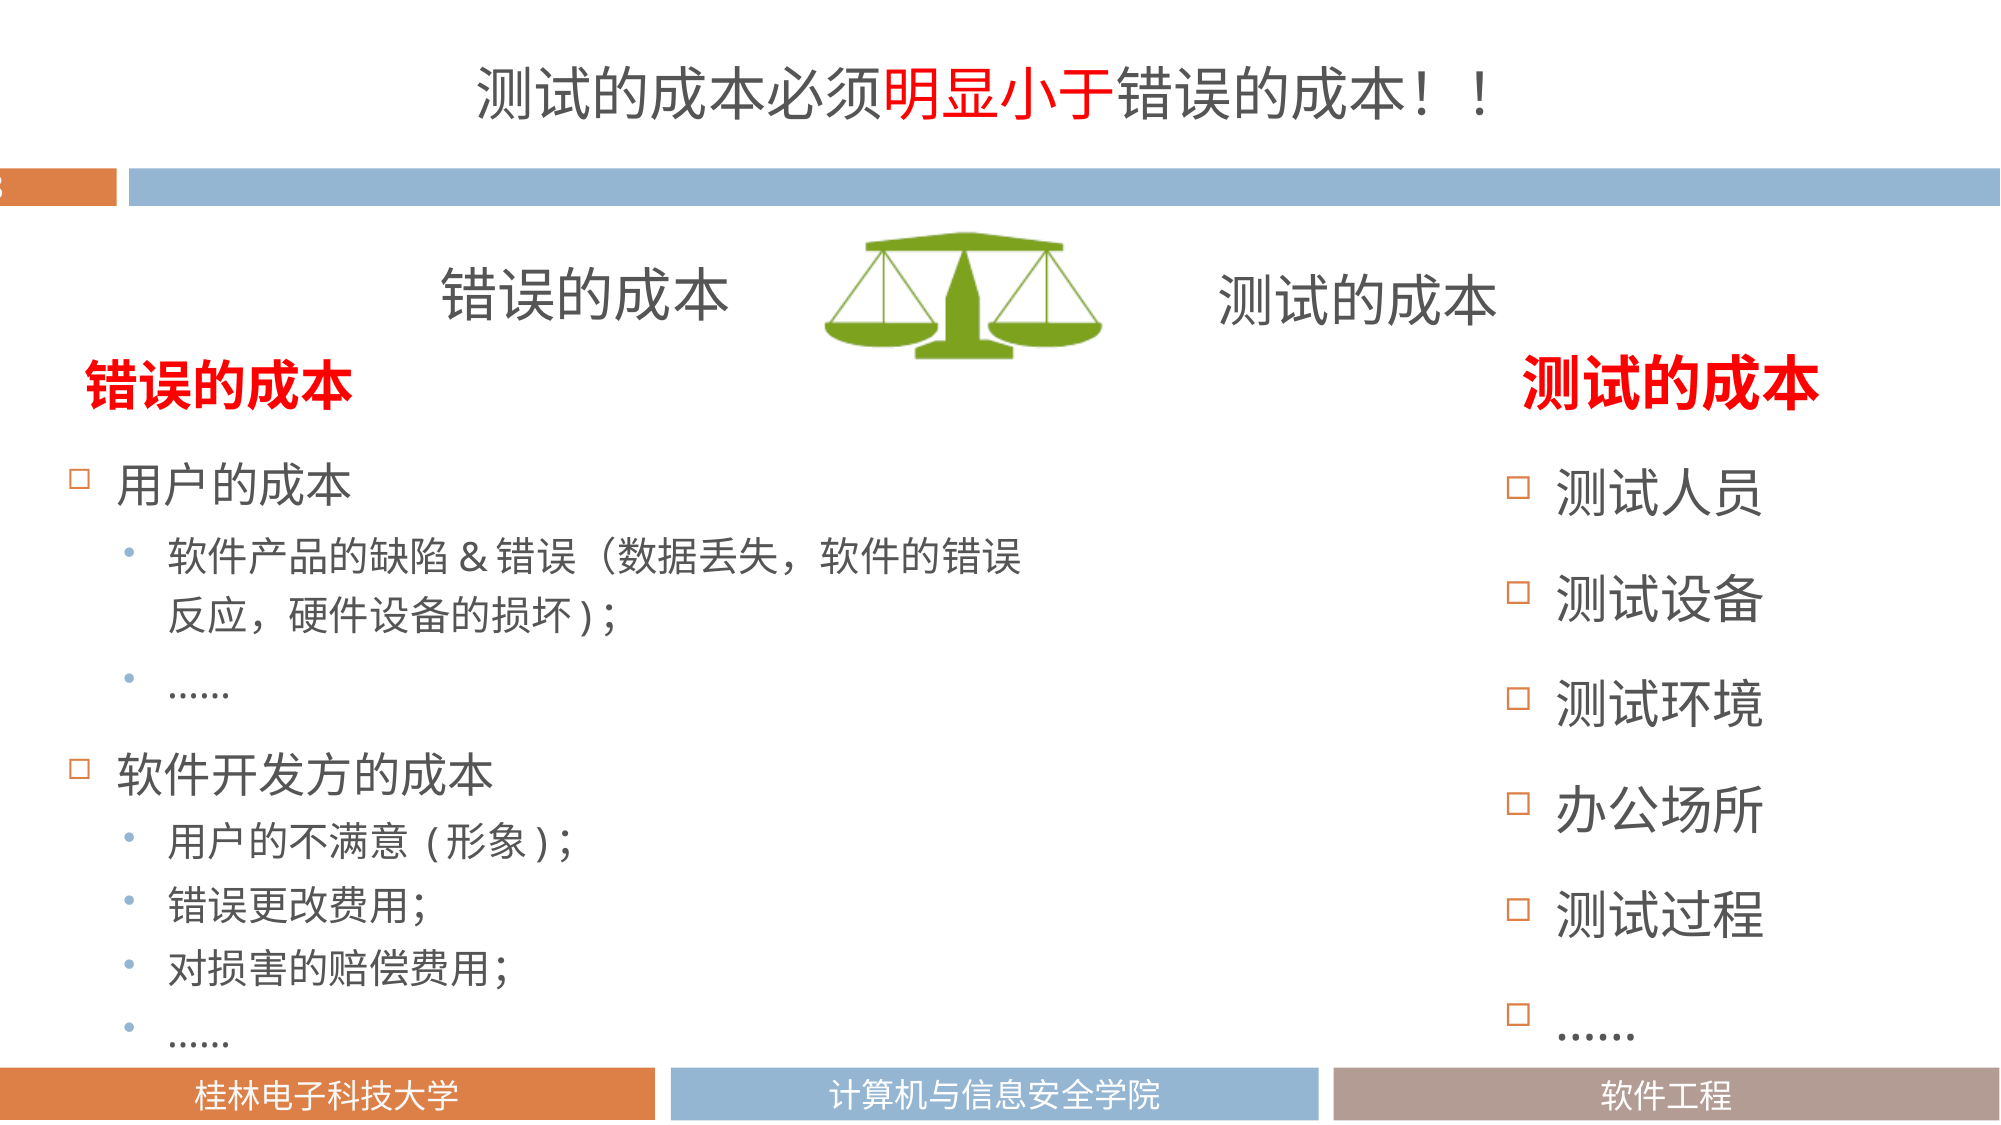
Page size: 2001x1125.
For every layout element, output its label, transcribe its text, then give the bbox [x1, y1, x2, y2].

text_box 测试的成本 [1184, 257, 1528, 341]
list 错误的成本 [406, 257, 750, 341]
text_box 测试的成本必须明显小于错误的成本！！ [442, 49, 1632, 133]
text_box 测试的成本 测试人员 测试设备 测试环境 办公场所 测试过程 …… [1489, 354, 1976, 1064]
picture [772, 207, 1140, 391]
text_box 错误的成本 用户的成本 软件产品的缺陷&错误（数据丢失，软件的错误反应，硬件设备的损坏)； …… 软件开发方的成本 用户的不满意 (形象)； 错误更改费用； 对损害的赔偿费用； …… [52, 358, 1054, 1064]
